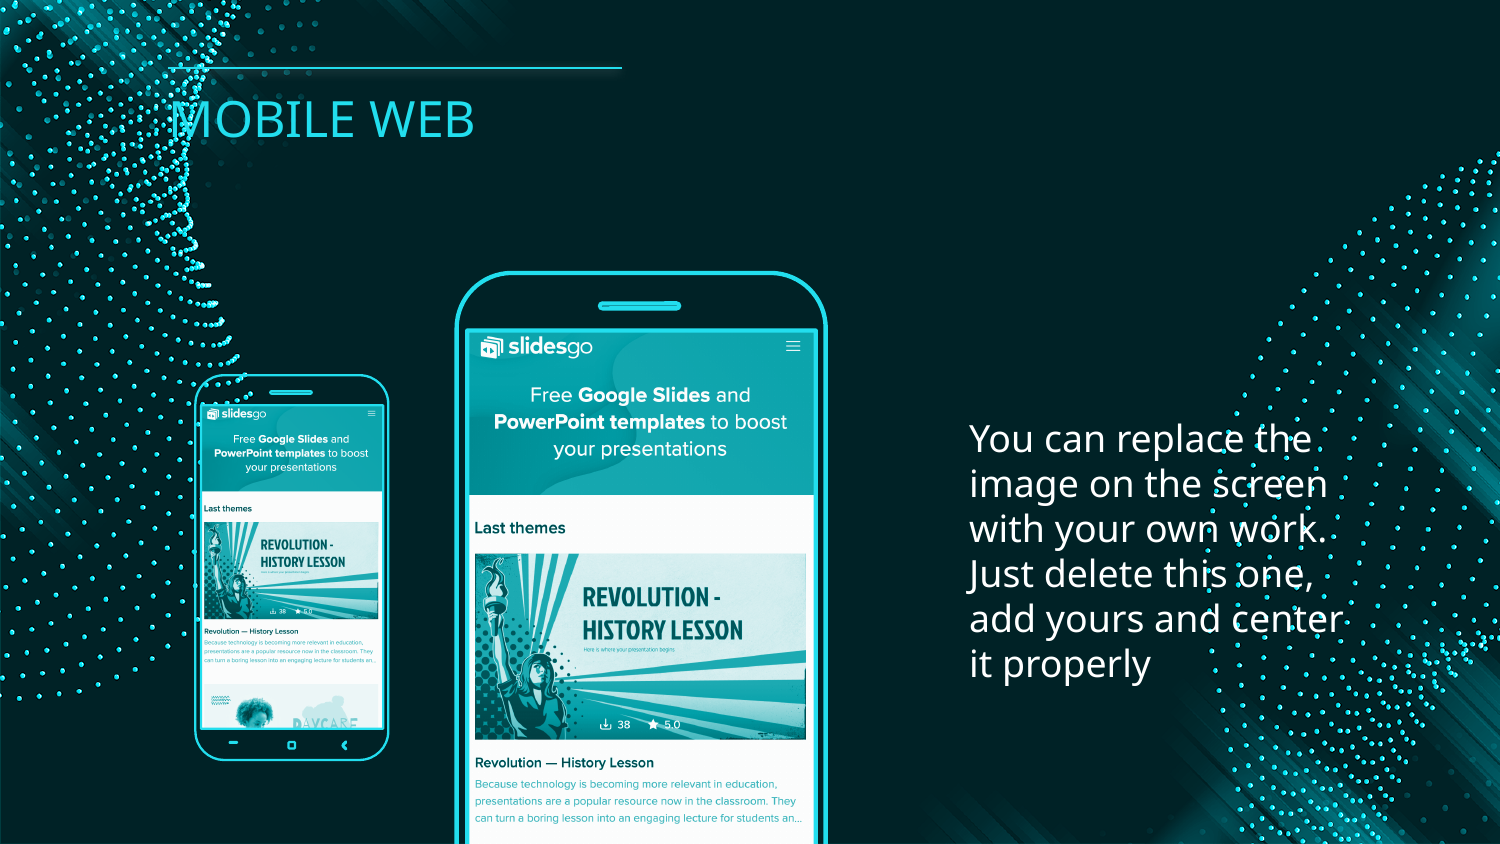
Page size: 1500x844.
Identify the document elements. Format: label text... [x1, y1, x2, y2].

picture [466, 330, 815, 844]
text_box [194, 374, 390, 762]
title MOBILE WEB [153, 72, 1095, 228]
subtitle You can replace the image on the screen with your own work. Just delete this one, add yours and center it properly [954, 399, 1374, 736]
picture [459, 276, 823, 844]
picture [0, 0, 1500, 844]
text_box [454, 270, 828, 844]
